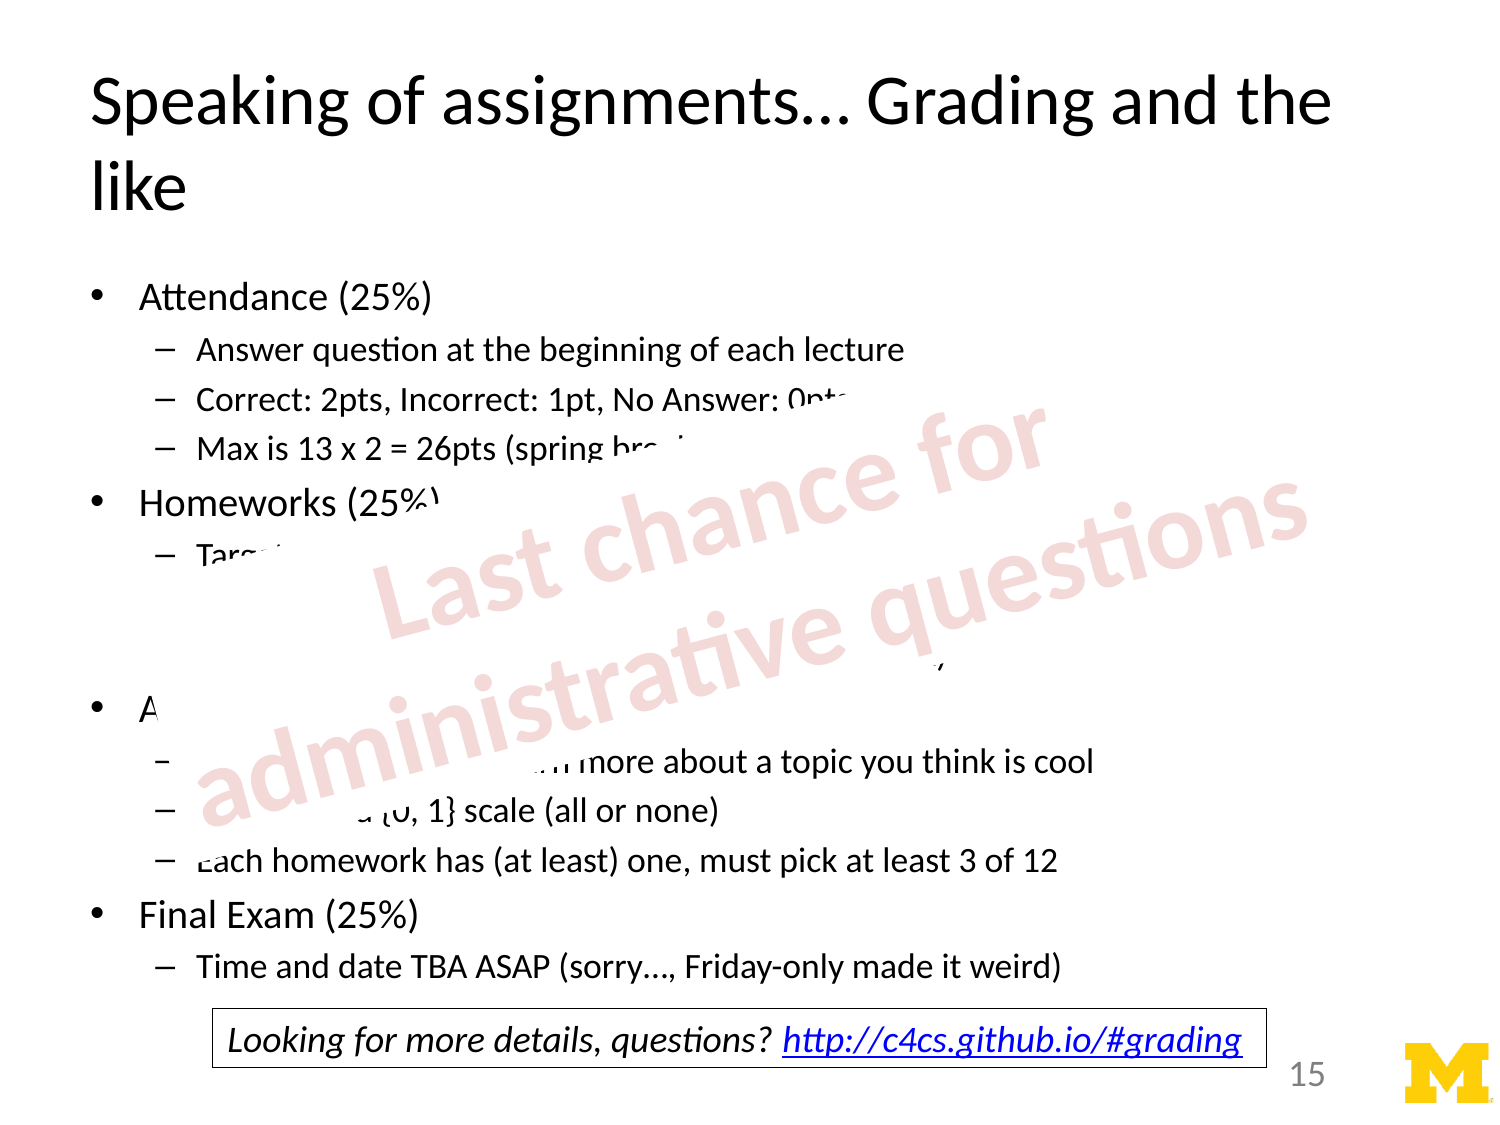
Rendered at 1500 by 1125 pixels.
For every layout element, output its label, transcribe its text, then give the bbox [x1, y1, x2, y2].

list Attendance (25%) Answer question at the beginning of each lecture Correct: 2pts, Incorrect: 1pt, No Answer: 0pts Max is 13 x 2 = 26pts (spring break optional) Homeworks (25%) Target: 1-4 hours of work / week Graded on a {0, 1, 2} scale (all, some, or none) Max is 12 x 2 = 14pts (no spring break, no last week) Advanced Exercises (25%) Goal: Guided way to learn more about a topic you think is cool Graded on a {0, 1} scale (all or none) Each homework has (at least) one, must pick at least 3 of 12 Final Exam (25%) Time and date TBA ASAP (sorry…, Friday-only made it weird) [75, 262, 1425, 1005]
text_box Last chance for administrative questions [122, 282, 1337, 864]
title Speaking of assignments… Grading and the like [75, 45, 1425, 233]
text_box Looking for more details, questions? http://c4cs.github.io/#grading [212, 1008, 1267, 1068]
